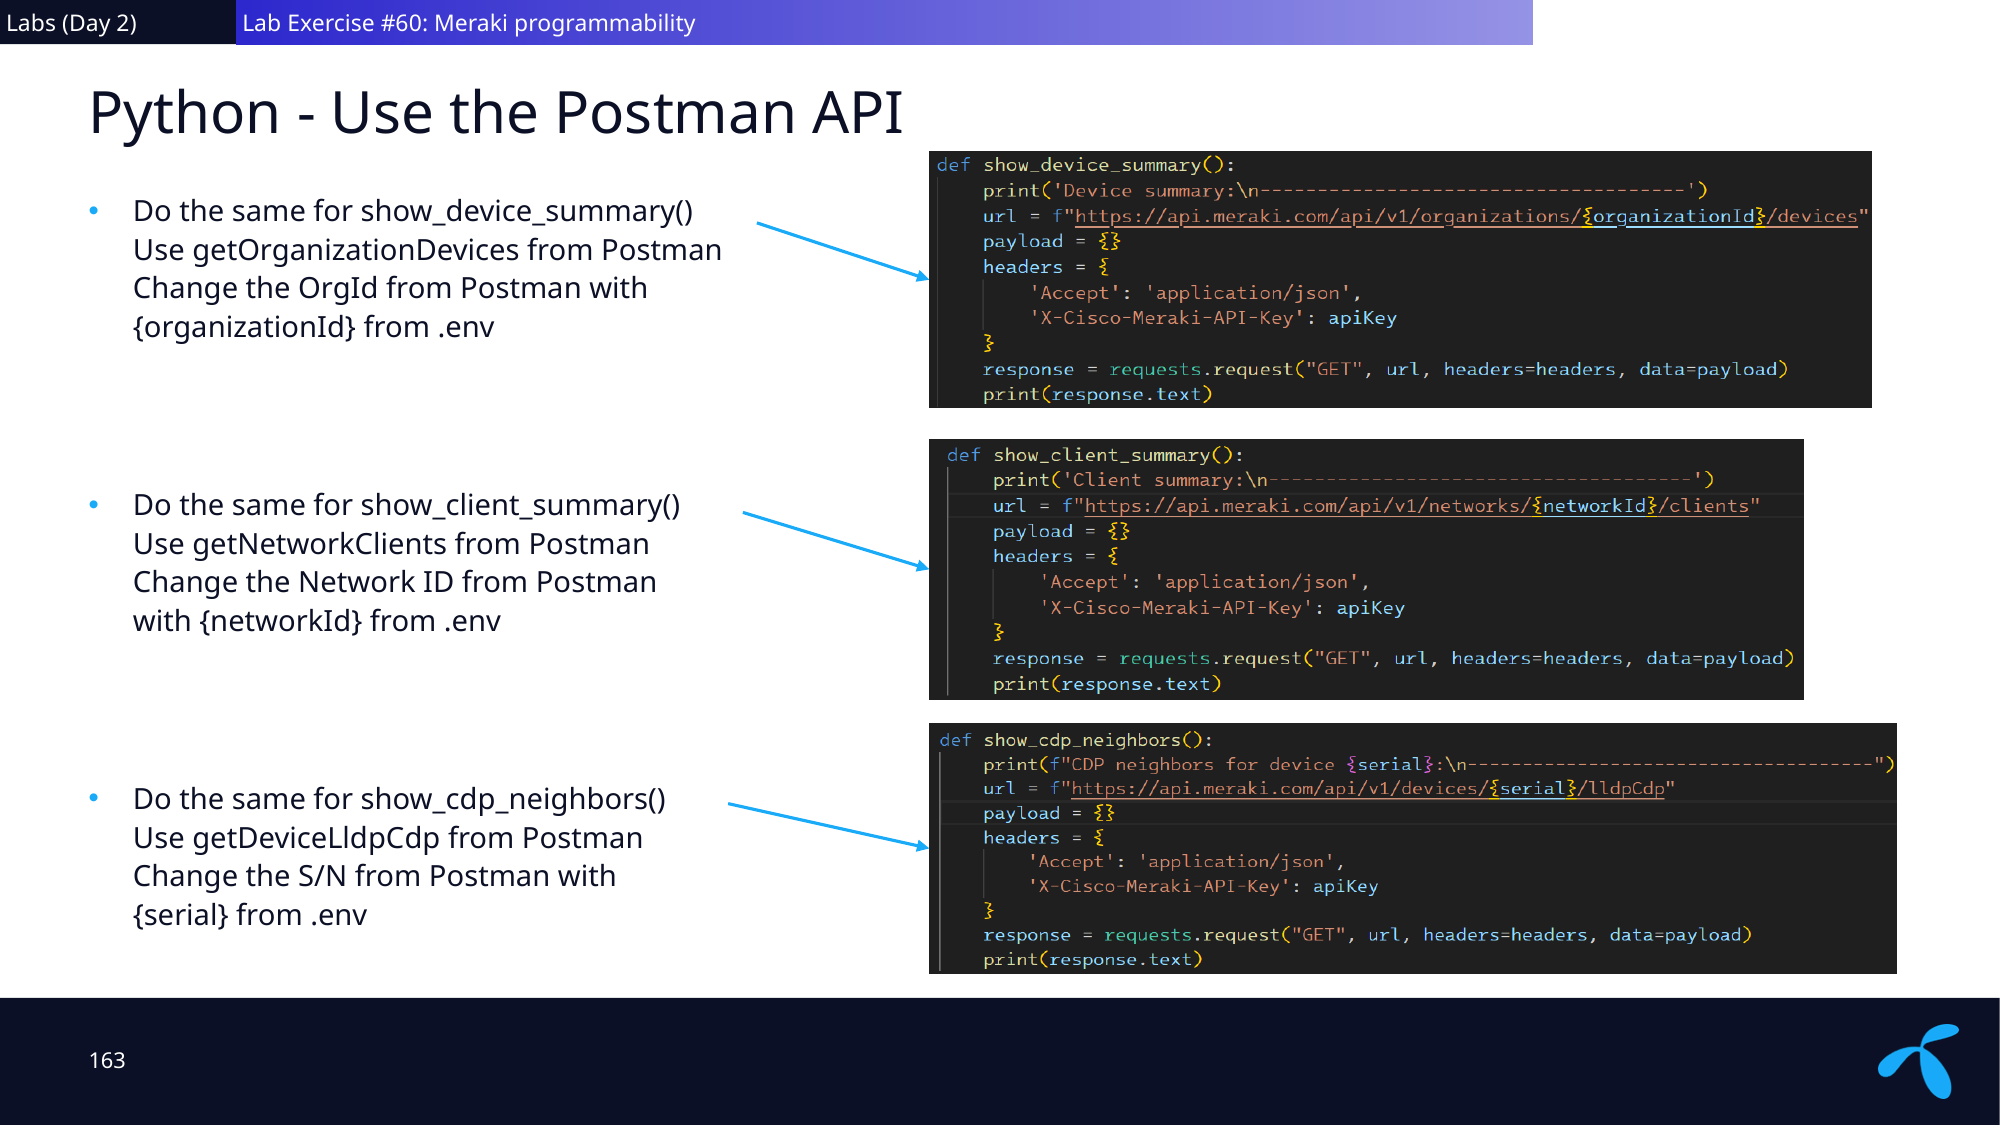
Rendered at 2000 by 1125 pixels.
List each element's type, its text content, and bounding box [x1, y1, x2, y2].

picture [929, 439, 1804, 700]
list Do the same for show_device_summary() Use getOrganizationDevices from Postman Change the OrgId from Postman with {organizationId} from .env Do the same for show_client_summary() Use getNetworkClients from Postman Change the Network ID from Postman with {networkId} from .env Do the same for show_cdp_neighbors() Use getDeviceLldpCdp from Postman Change the S/N from Postman with {serial} from .env [88, 160, 890, 1025]
picture [929, 151, 1872, 409]
picture [1878, 1024, 1959, 1099]
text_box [727, 803, 923, 849]
slide_number 163 [88, 1024, 237, 1099]
footer Labs (Day 2) [0, 0, 236, 45]
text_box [756, 222, 923, 281]
picture [929, 723, 1897, 974]
text_box Lab Exercise #60: Meraki programmability [236, 0, 1533, 45]
title Python - Use the Postman API [88, 70, 1911, 160]
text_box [742, 512, 930, 570]
